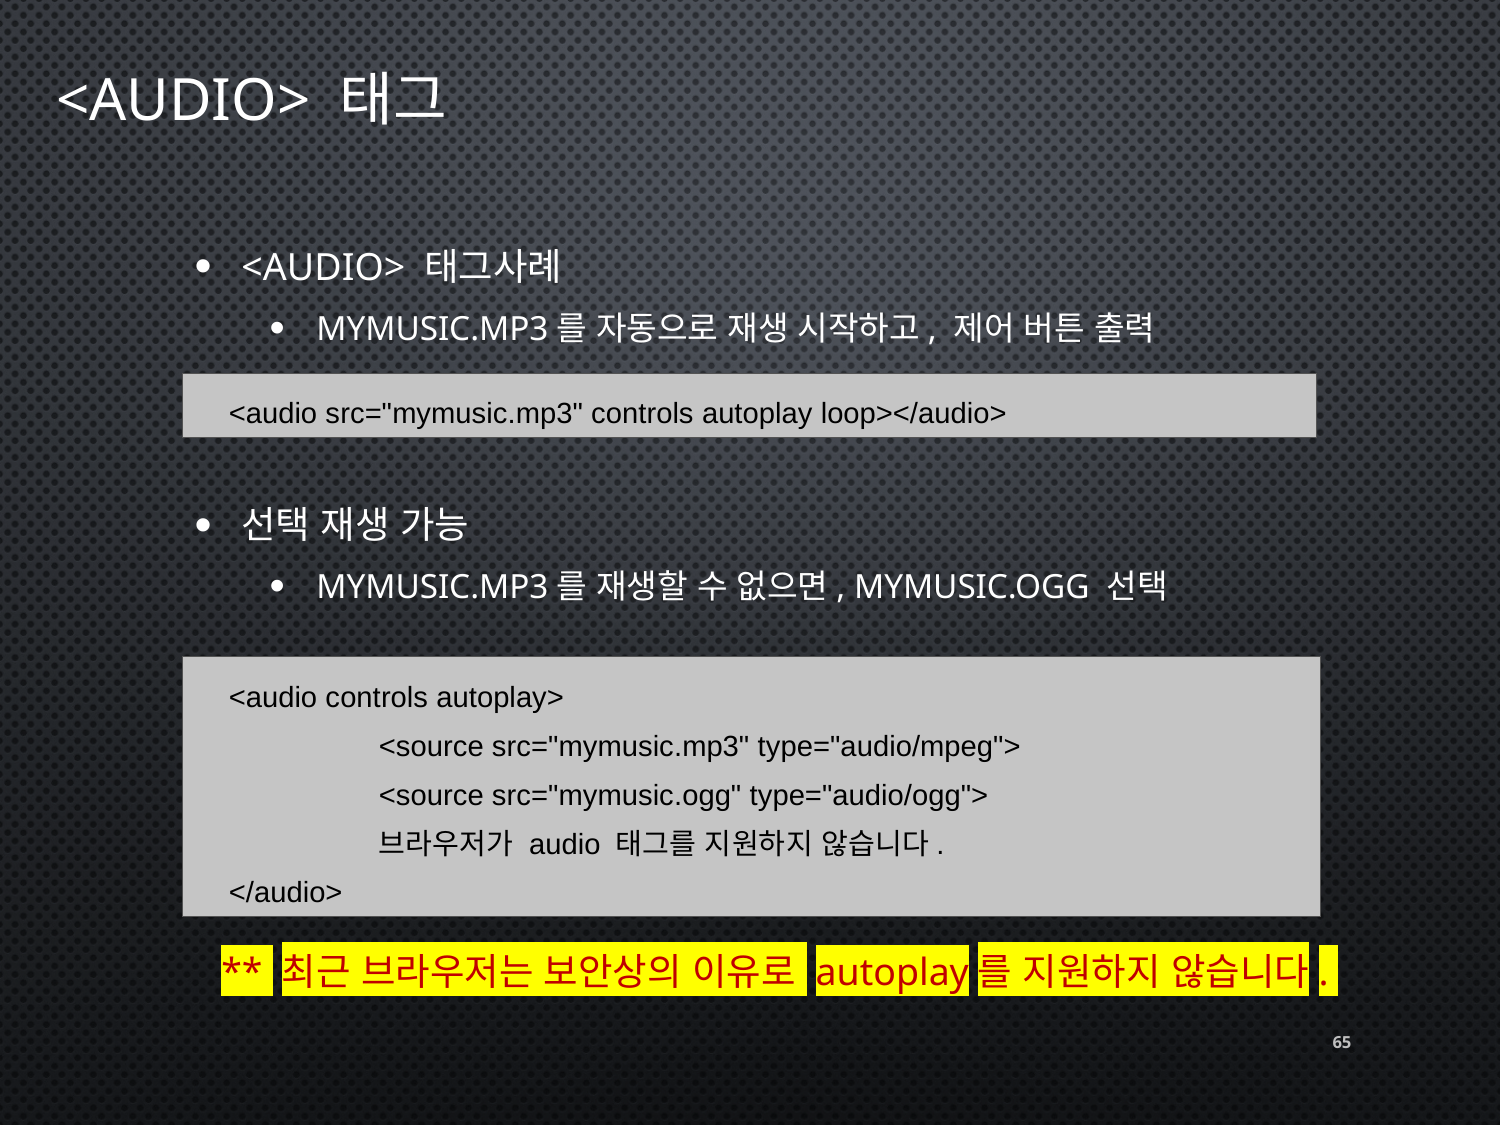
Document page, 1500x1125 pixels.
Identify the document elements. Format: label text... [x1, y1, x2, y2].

slide_number 65 [1298, 1013, 1367, 1074]
text_box ** 최근 브라우저는 보안상의 이유로 autoplay를 지원하지 않습니다. [206, 940, 1354, 1001]
text_box <audio controls autoplay> <source src="mymusic.mp3" type="audio/mpeg"> <source src="mymusic.ogg" type="audio/ogg"> 브라우저가 audio 태그를 지원하지 않습니다. </audio> [182, 656, 1321, 917]
text_box <audio src="mymusic.mp3" controls autoplay loop></audio> [182, 373, 1317, 438]
list <audio> 태그사례 mymusic.mp3를 자동으로 재생 시작하고, 제어 버튼 출력 선택 재생 가능 mymusic.mp3를 재생할 수 없으면, mymusic.ogg 선택 [179, 125, 1412, 789]
title <audio> 태그 [41, 43, 1274, 152]
